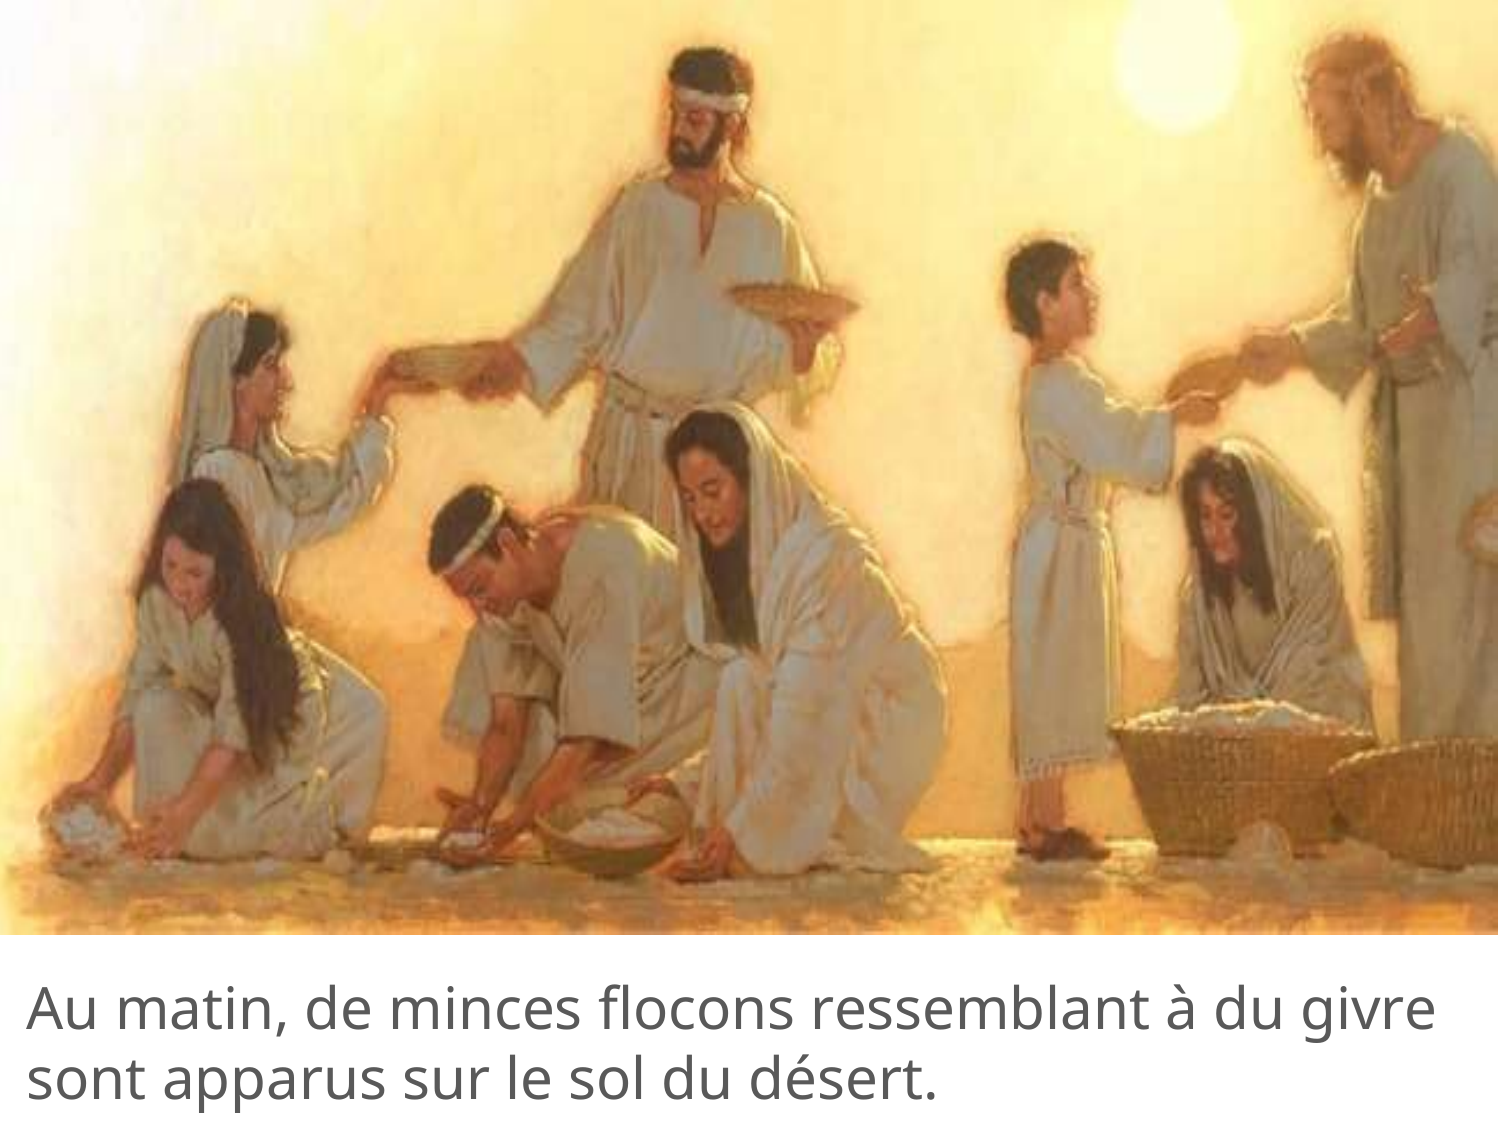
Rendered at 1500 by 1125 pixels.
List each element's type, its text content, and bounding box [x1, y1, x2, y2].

picture [0, 0, 1498, 935]
text_box Au matin, de minces flocons ressemblant à du givre sont apparus sur le sol du désert. [11, 964, 1498, 1119]
